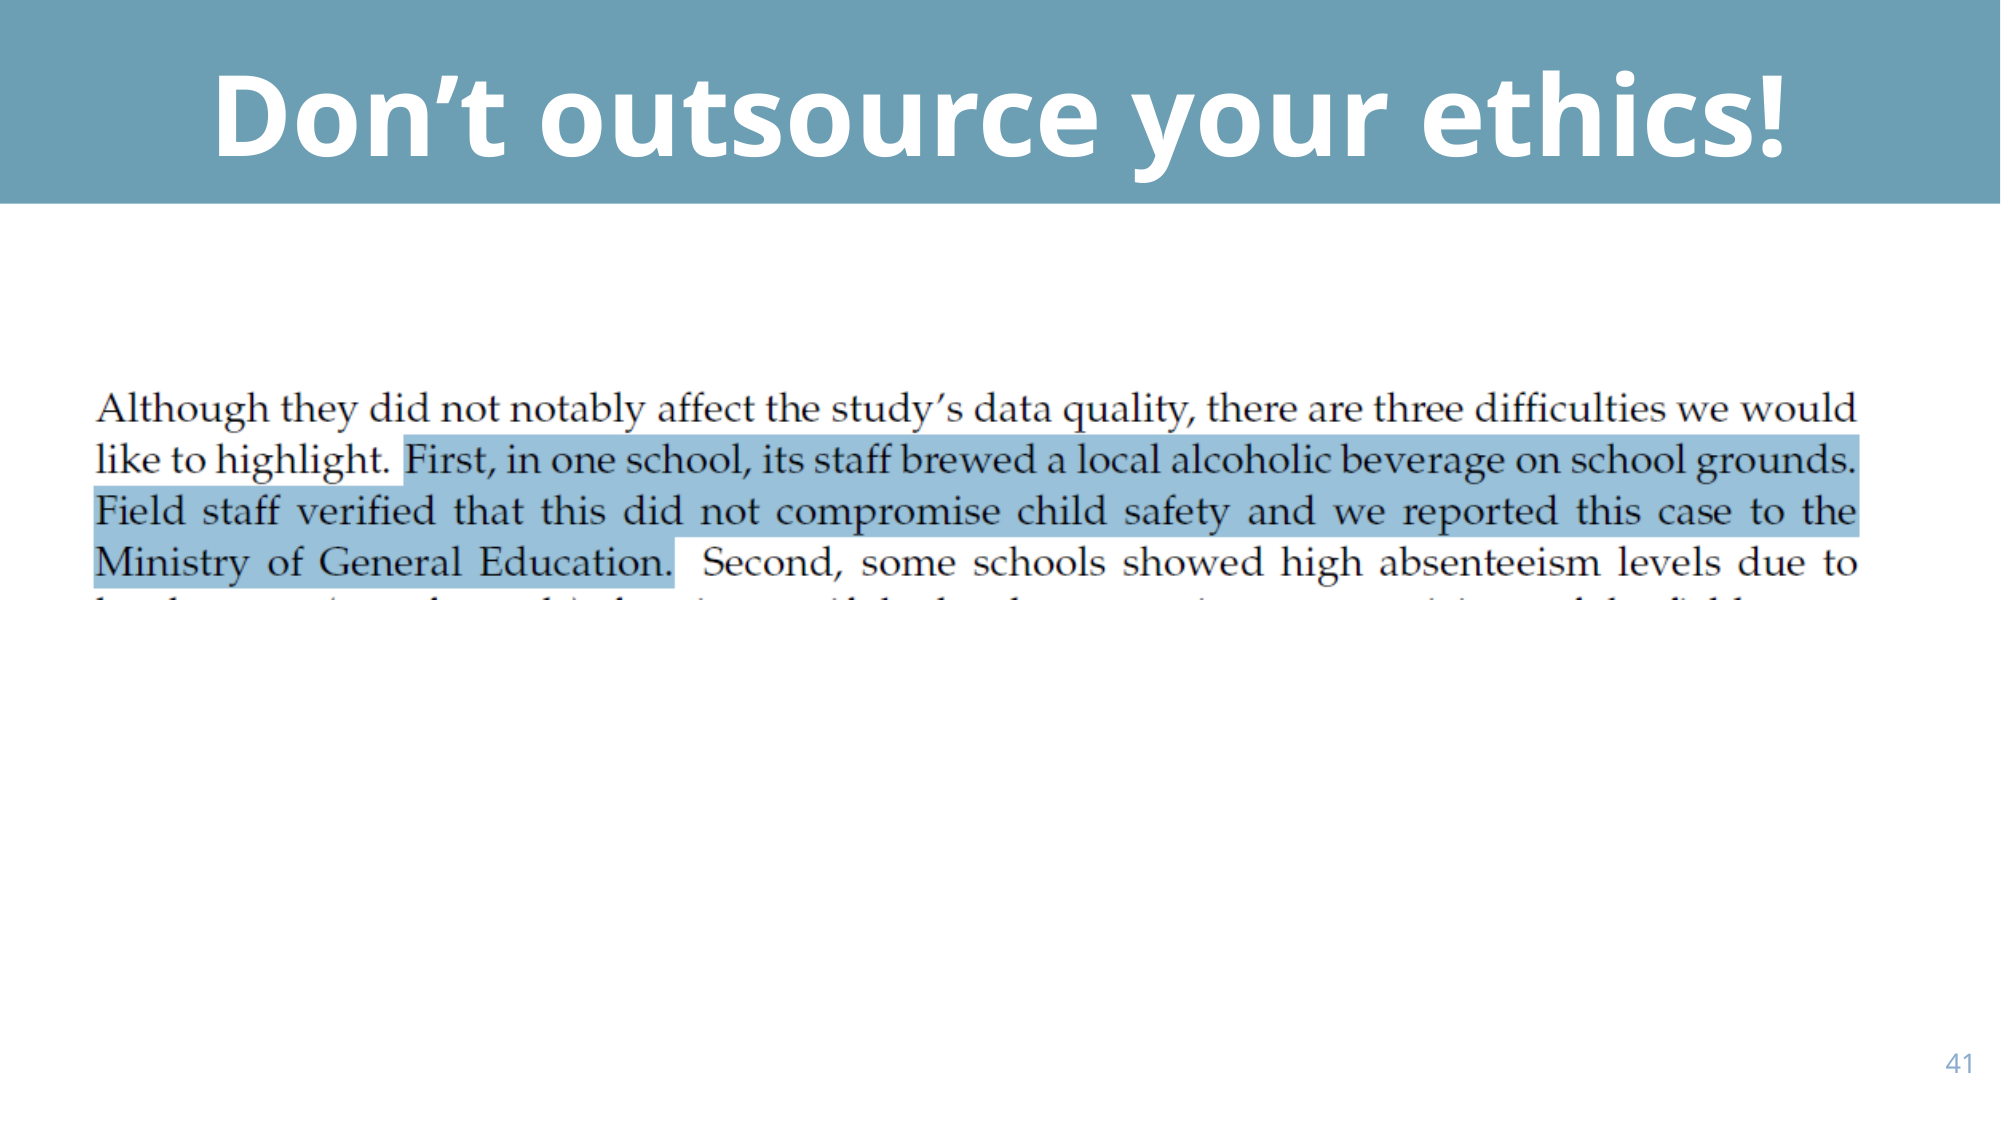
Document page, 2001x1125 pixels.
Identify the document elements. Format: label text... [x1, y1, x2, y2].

title Don’t outsource your ethics! [0, 0, 2000, 187]
picture [62, 369, 1912, 601]
slide_number 40 [1871, 1038, 1992, 1125]
